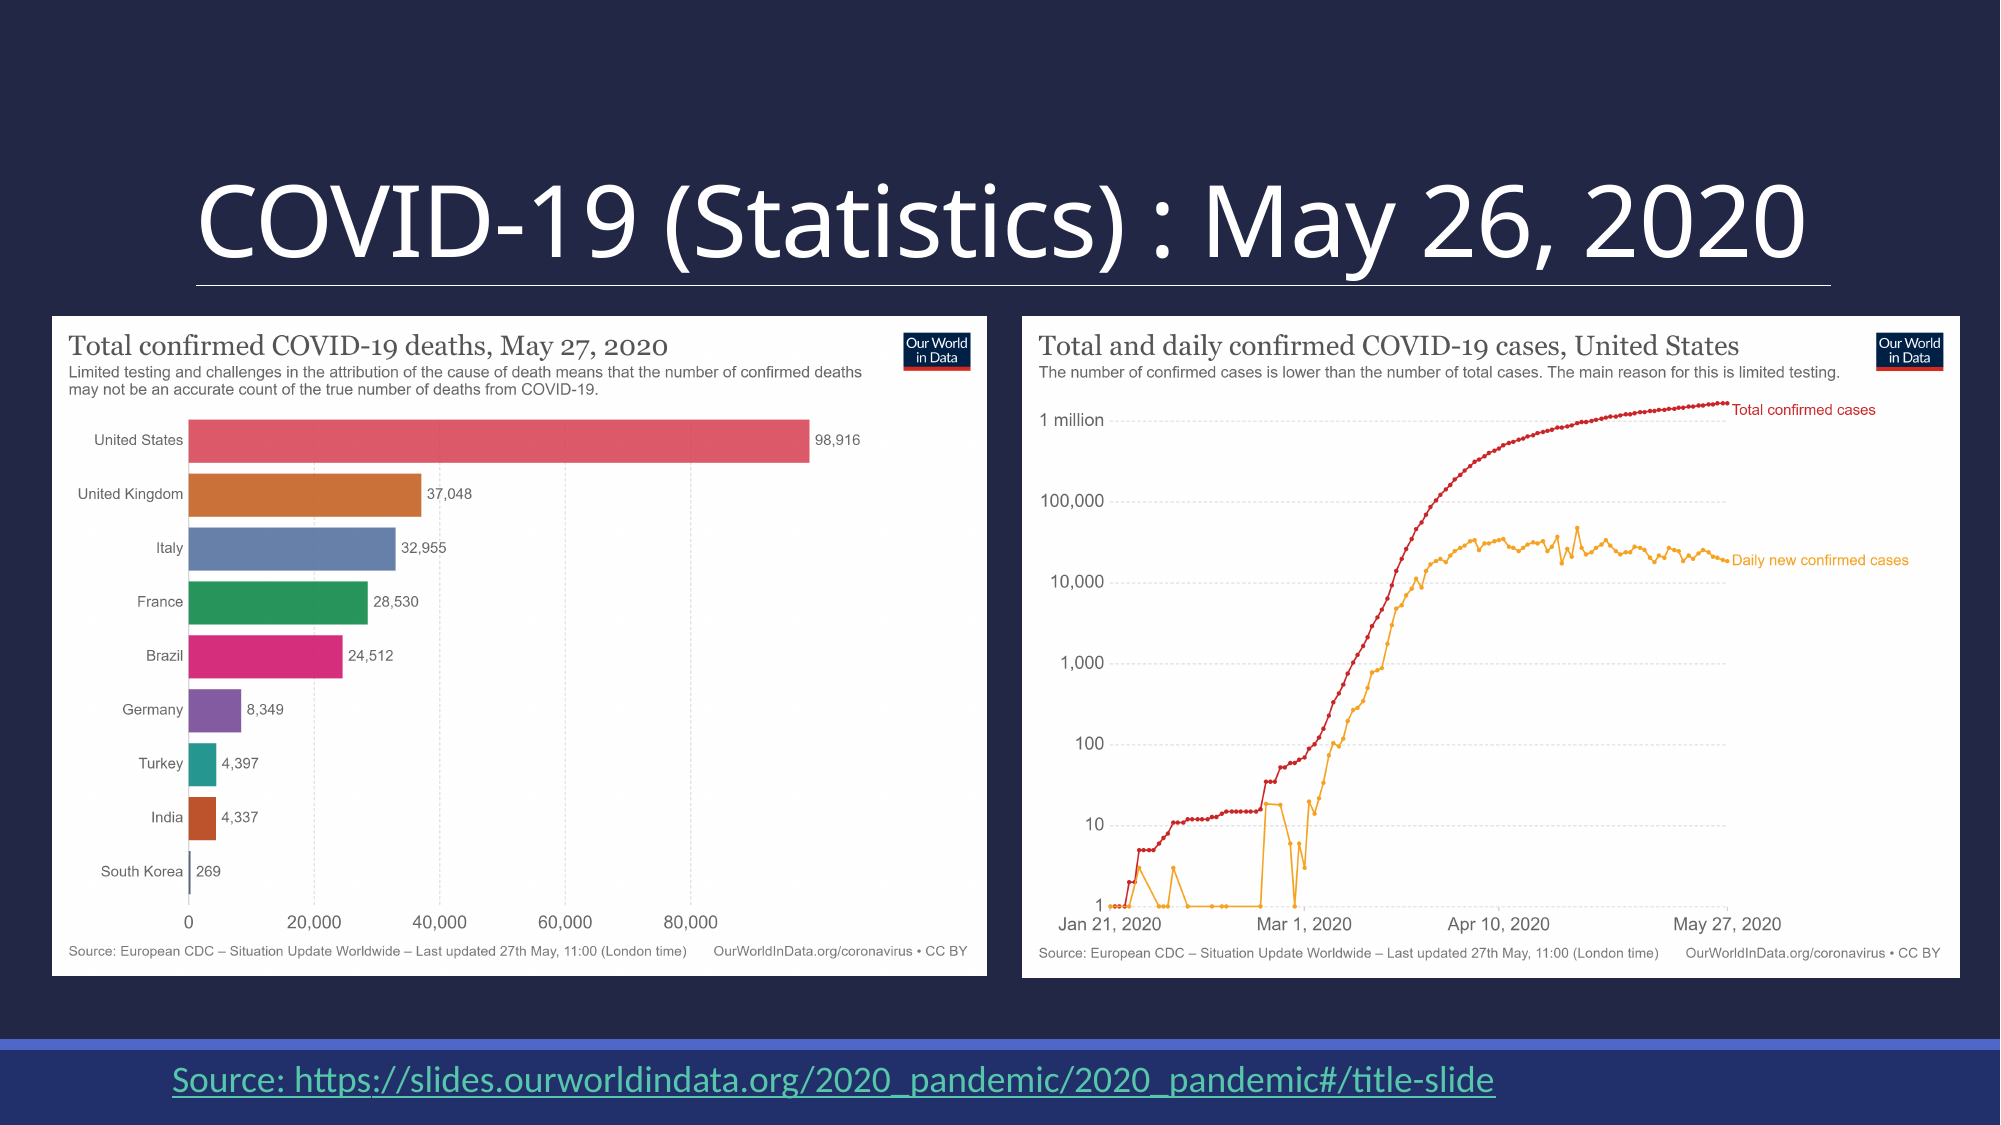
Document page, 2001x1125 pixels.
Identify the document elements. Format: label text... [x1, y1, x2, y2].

text_box Source: https://slides.ourworldindata.org/2020_pandemic/2020_pandemic#/title-slide [157, 1048, 1557, 1108]
title COVID-19 (Statistics) : May 26, 2020 [180, 47, 1830, 285]
picture [1022, 315, 1960, 978]
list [52, 315, 988, 977]
